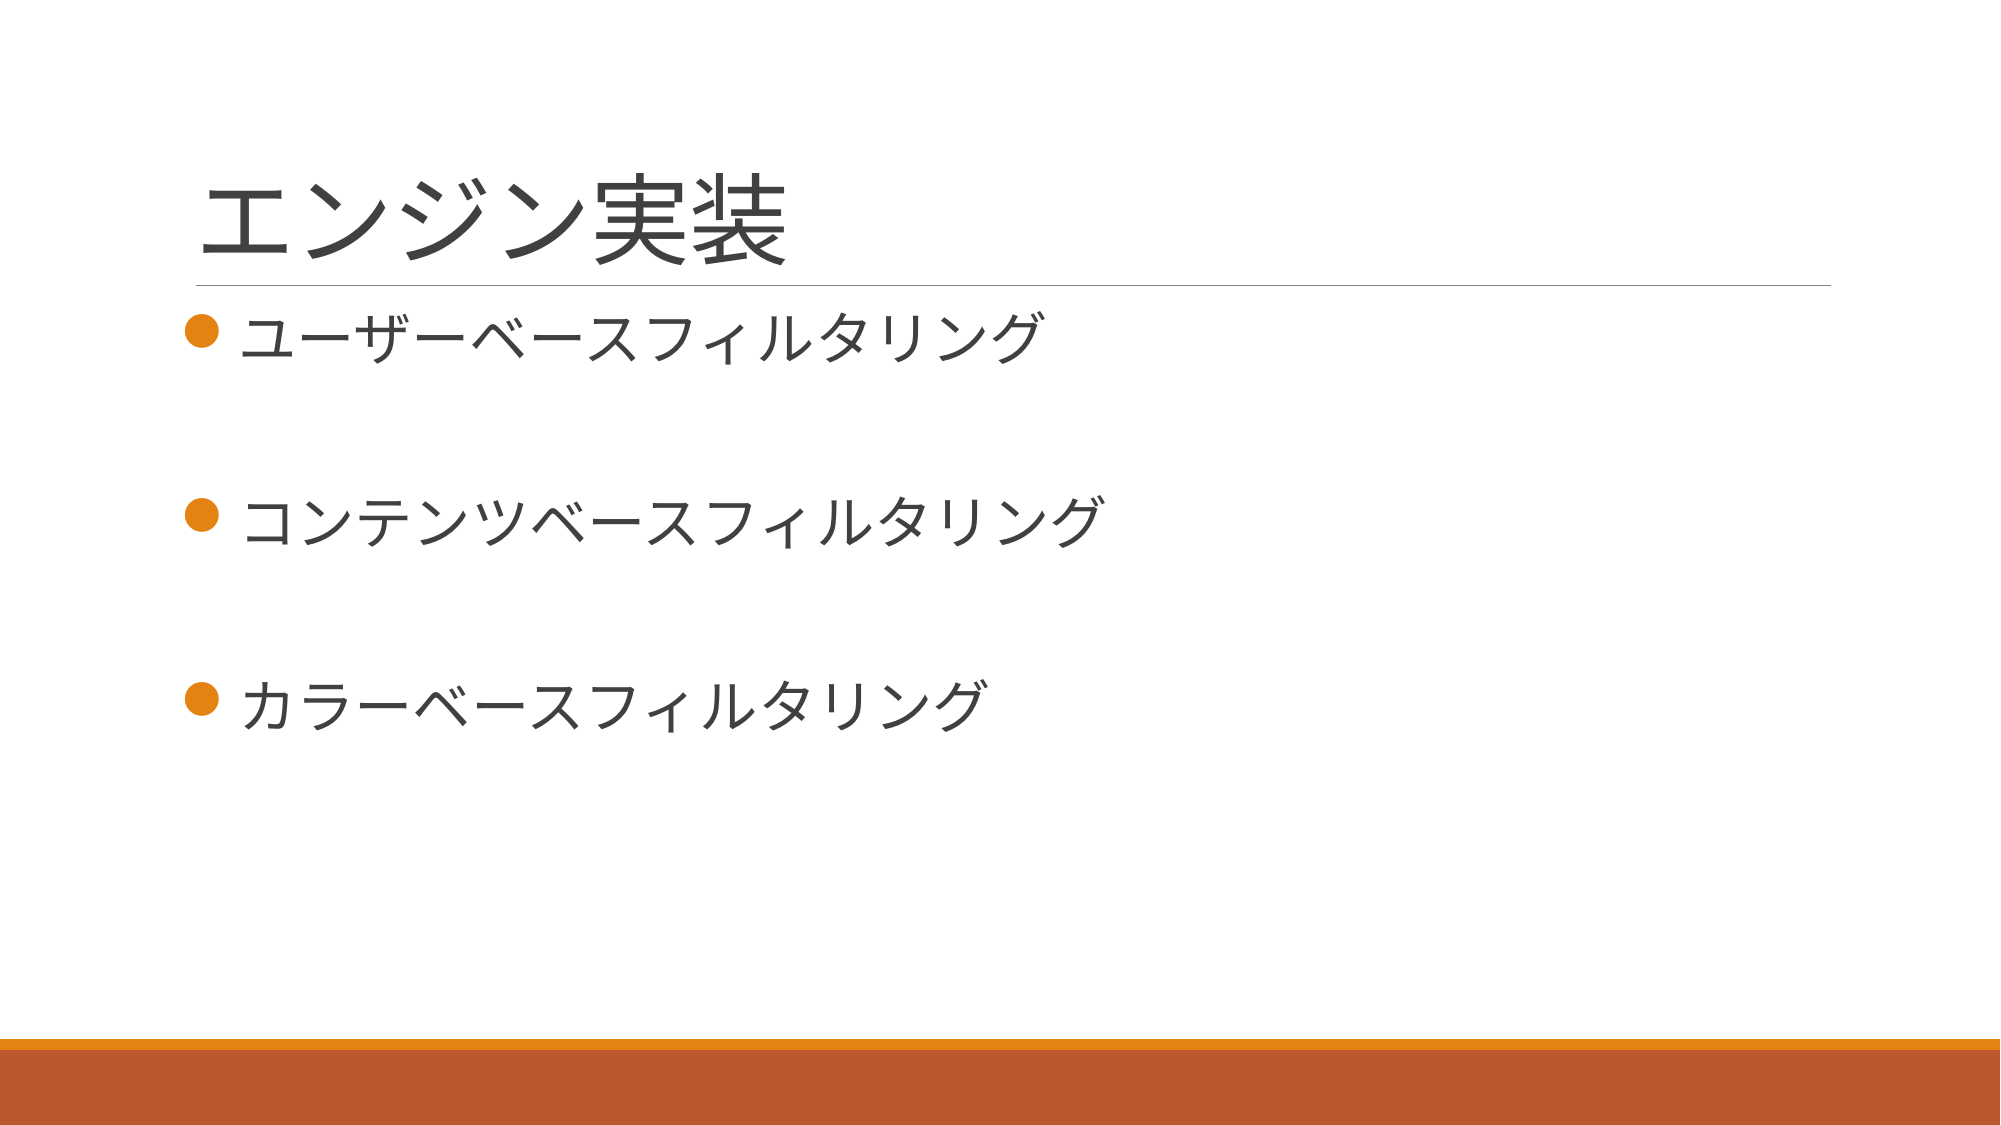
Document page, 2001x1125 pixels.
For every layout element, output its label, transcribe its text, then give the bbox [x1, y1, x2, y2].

title エンジン実装 [180, 47, 1830, 285]
list ユーザーベースフィルタリング コンテンツベースフィルタリング カラーベースフィルタリング [180, 302, 1830, 963]
